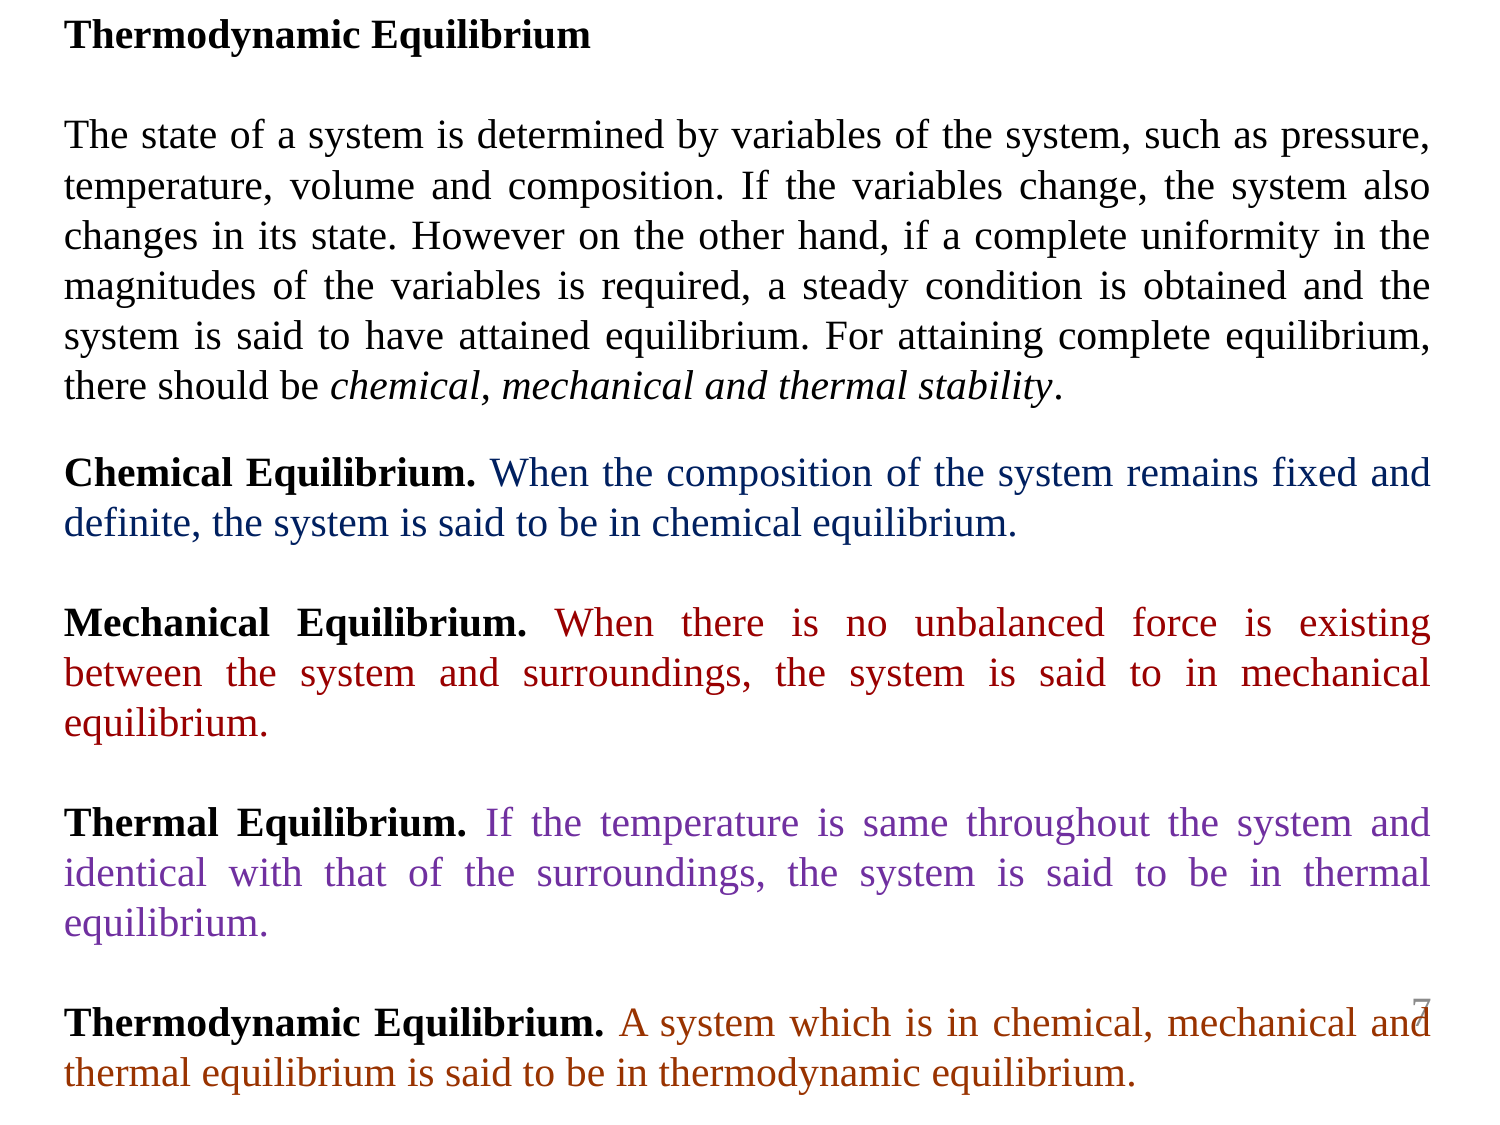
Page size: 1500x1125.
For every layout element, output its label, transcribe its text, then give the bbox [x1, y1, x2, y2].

text_box Chemical Equilibrium. When the composition of the system remains fixed and definite, the system is said to be in chemical equilibrium. Mechanical Equilibrium. When there is no unbalanced force is existing between the system and surroundings, the system is said to in mechanical equilibrium. Thermal Equilibrium. If the temperature is same throughout the system and identical with that of the surroundings, the system is said to be in thermal equilibrium. Thermodynamic Equilibrium. A system which is in chemical, mechanical and thermal equilibrium is said to be in thermodynamic equilibrium. [48, 437, 1447, 1103]
text_box Thermodynamic Equilibrium The state of a system is determined by variables of the system, such as pressure, temperature, volume and composition. If the variables change, the system also changes in its state. However on the other hand, if a complete uniformity in the magnitudes of the variables is required, a steady condition is obtained and the system is said to have attained equilibrium. For attaining complete equilibrium, there should be chemical, mechanical and thermal stability. [48, 0, 1447, 415]
